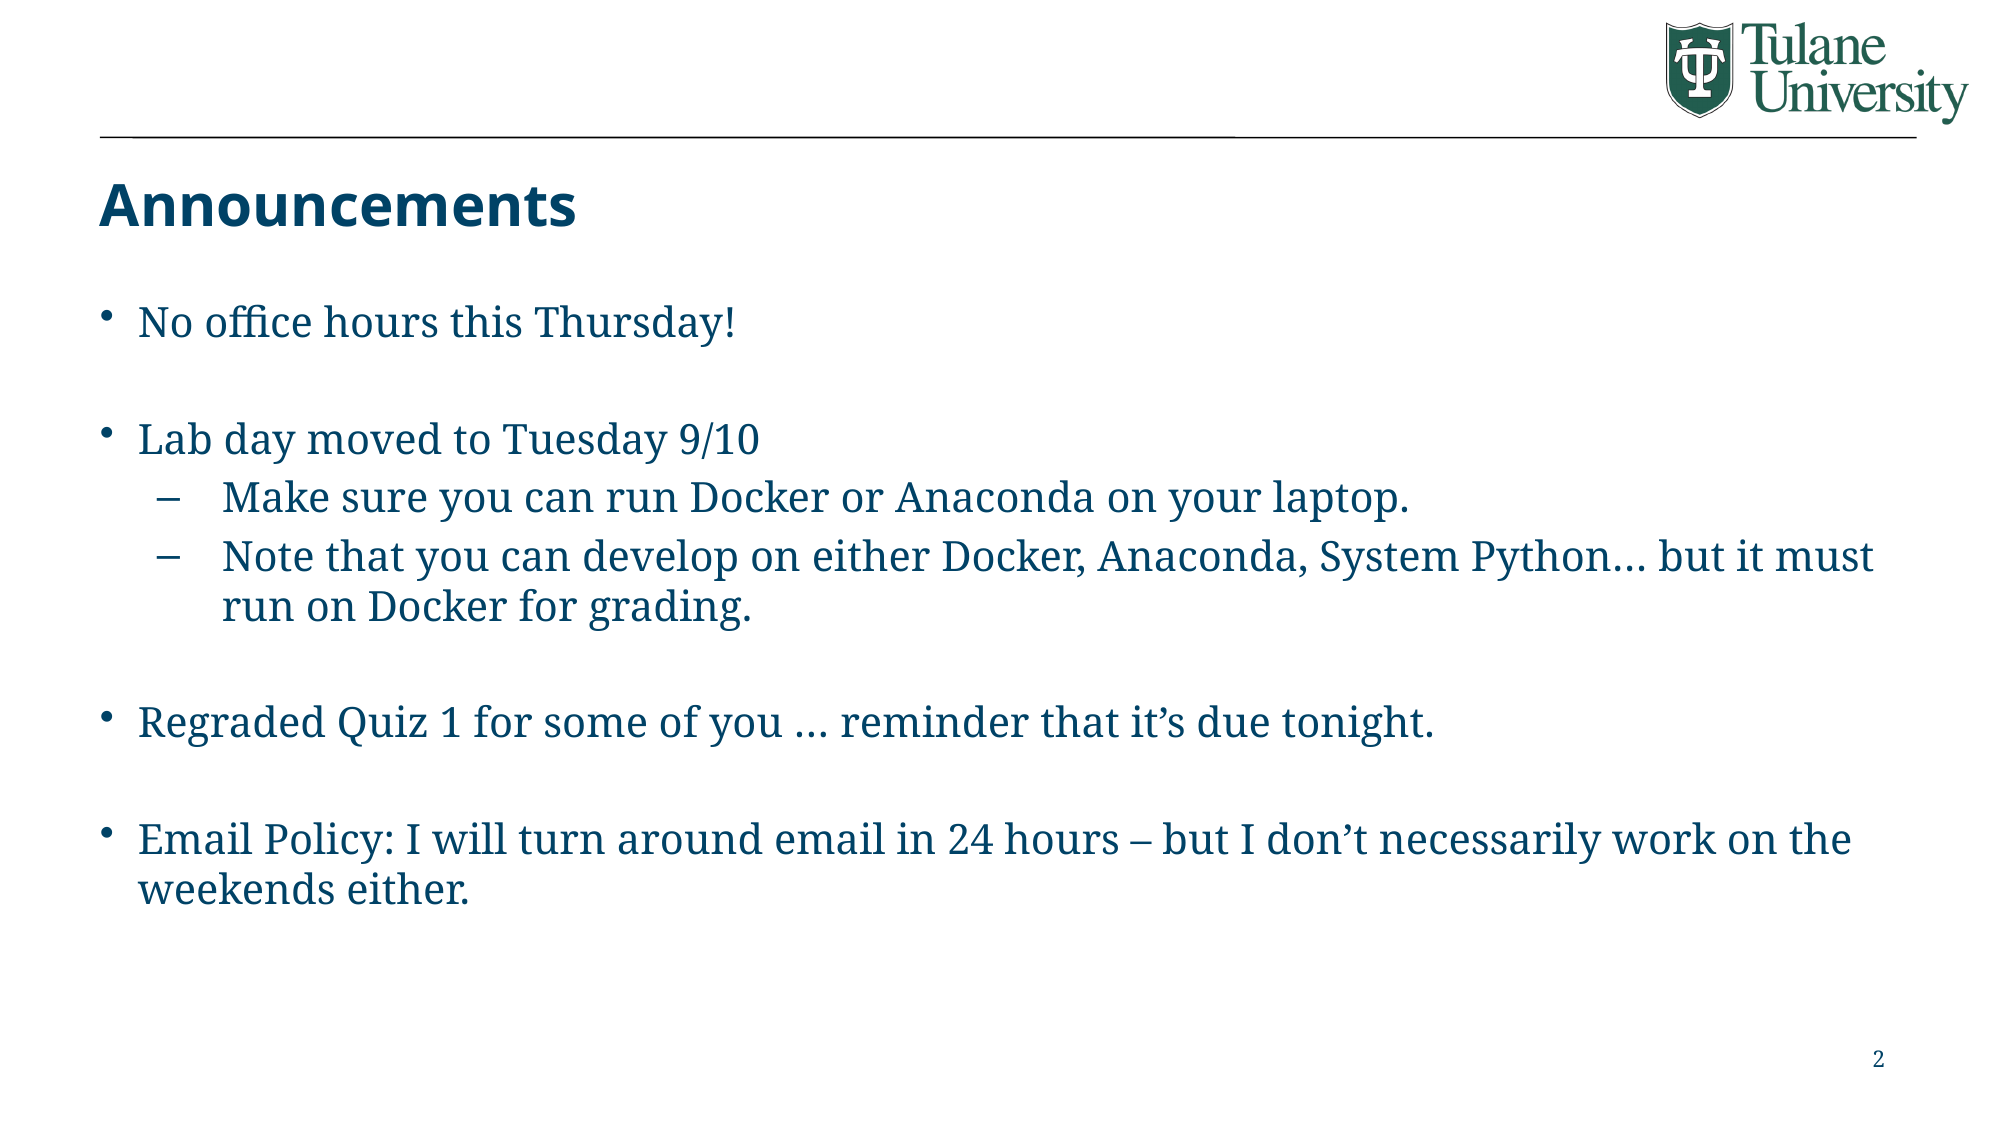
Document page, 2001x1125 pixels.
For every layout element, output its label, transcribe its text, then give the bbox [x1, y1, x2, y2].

picture [1666, 22, 1969, 136]
slide_number 2 [1433, 1036, 1901, 1075]
list No office hours this Thursday! Lab day moved to Tuesday 9/10 Make sure you can run Docker or Anaconda on your laptop. Note that you can develop on either Docker, Anaconda, System Python… but it must run on Docker for grading. Regraded Quiz 1 for some of you … reminder that it’s due tonight. Email Policy: I will turn around email in 24 hours – but I don’t necessarily work on the weekends either. [99, 295, 1897, 1006]
title Announcements [99, 167, 1901, 238]
